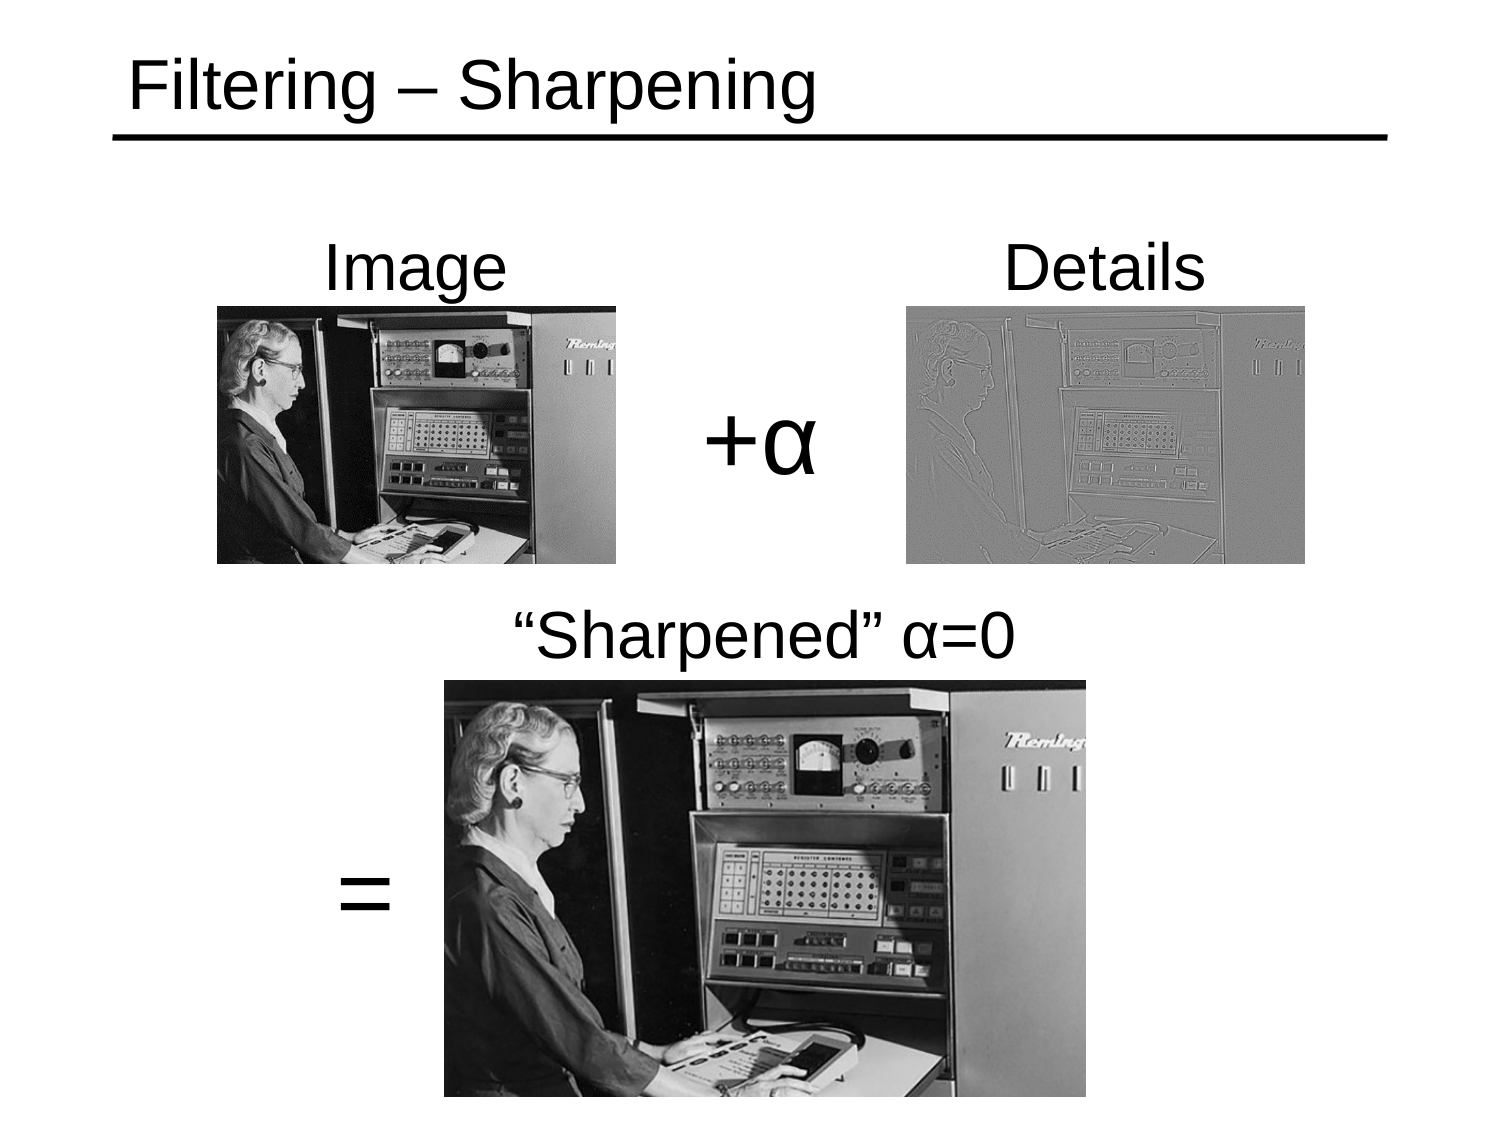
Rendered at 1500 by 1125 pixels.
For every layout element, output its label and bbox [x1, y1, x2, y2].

text_box [906, 216, 1305, 305]
text_box [217, 215, 616, 565]
text_box [660, 366, 862, 502]
picture [906, 305, 1305, 565]
text_box [444, 585, 1086, 680]
picture [444, 680, 1086, 1097]
text_box [300, 820, 432, 956]
title [112, 12, 1388, 150]
